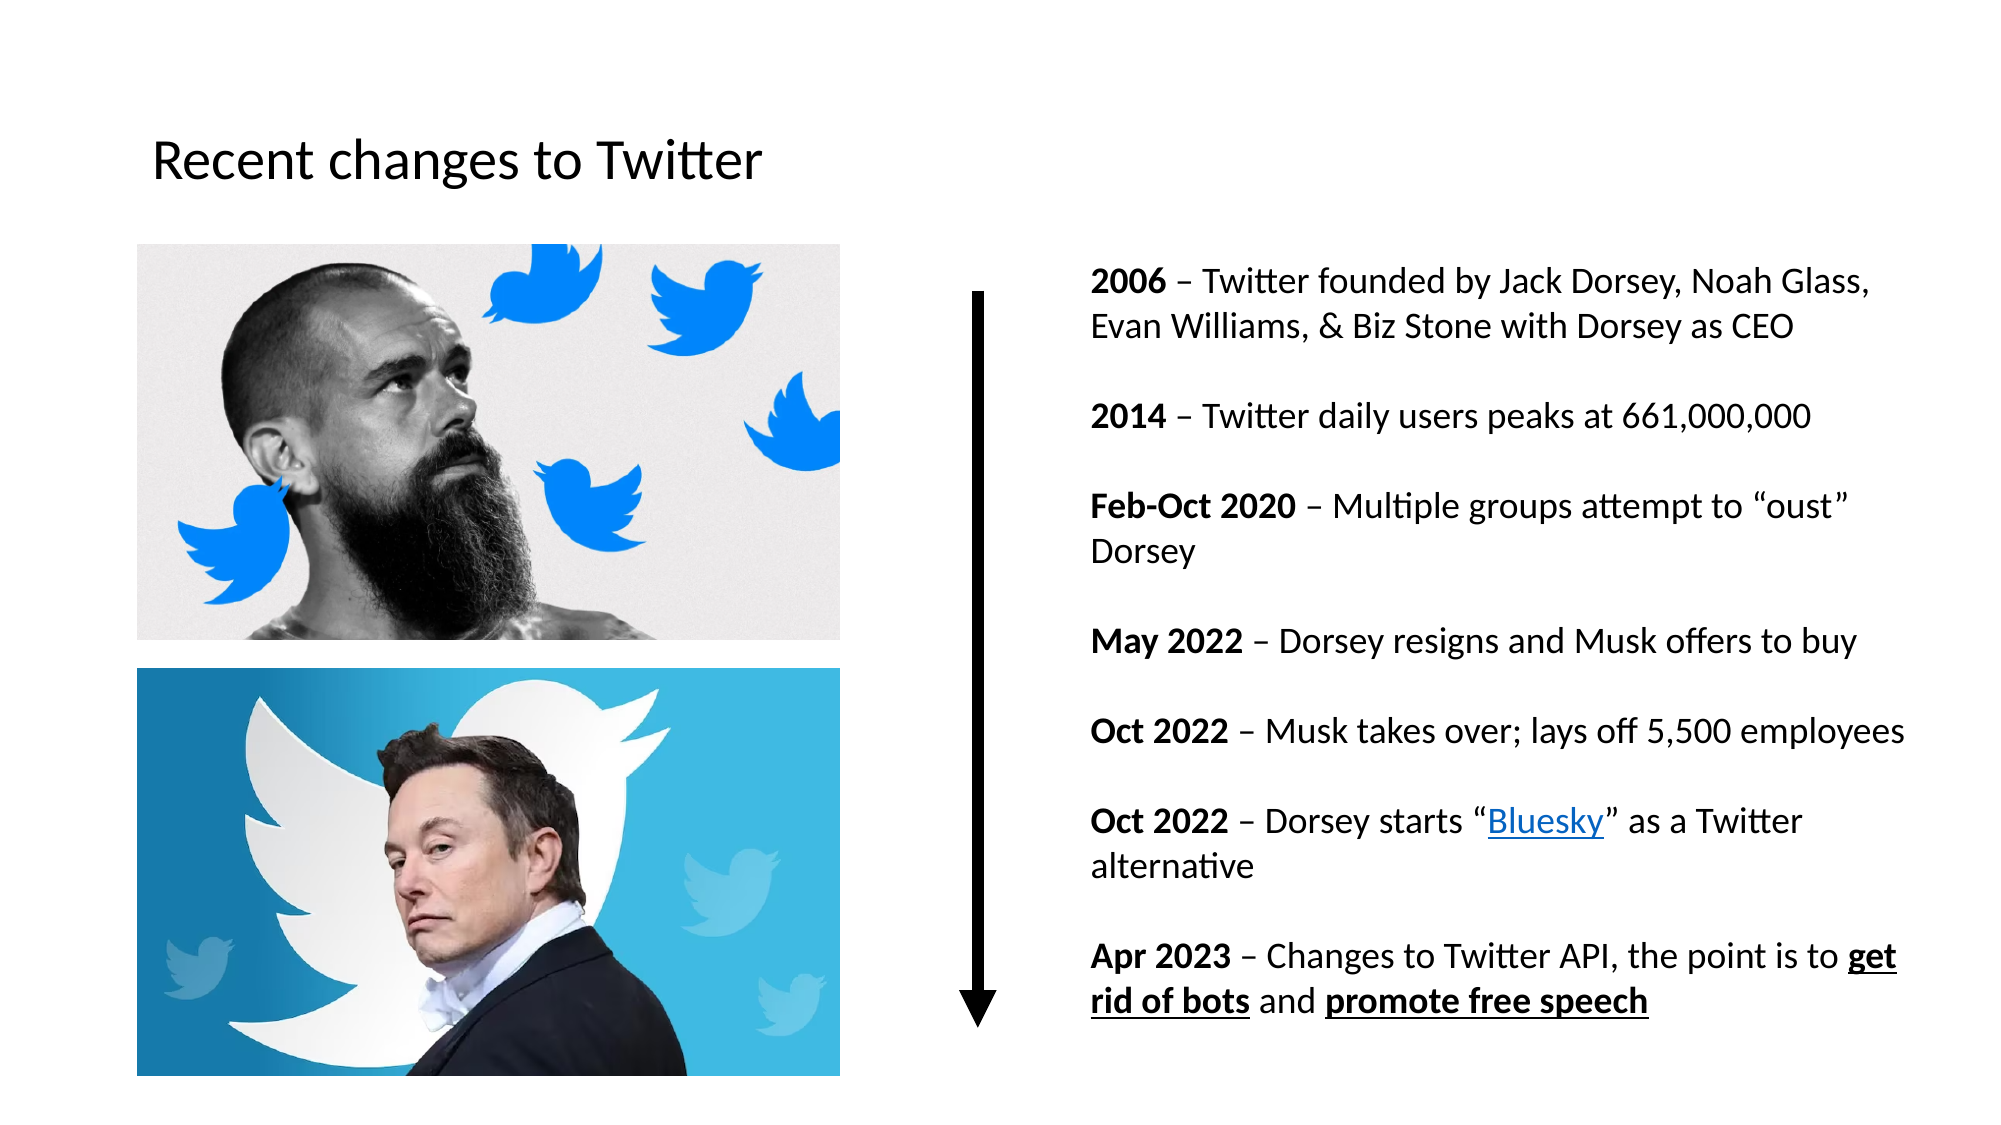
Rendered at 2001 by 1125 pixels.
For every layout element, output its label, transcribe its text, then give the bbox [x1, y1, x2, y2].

picture [137, 668, 840, 1076]
picture [137, 244, 840, 640]
list Recent changes to Twitter [137, 121, 1734, 245]
text_box 2006 – Twitter founded by Jack Dorsey, Noah Glass, Evan Williams, & Biz Stone with Dorsey as CEO 2014 – Twitter daily users peaks at 661,000,000 Feb-Oct 2020 – Multiple groups attempt to “oust” Dorsey May 2022 – Dorsey resigns and Musk offers to buy Oct 2022 – Musk takes over; lays off 5,500 employees Oct 2022 – Dorsey starts “Bluesky” as a Twitter alternative Apr 2023 – Changes to Twitter API, the point is to get rid of bots and promote free speech [1075, 249, 1934, 1074]
